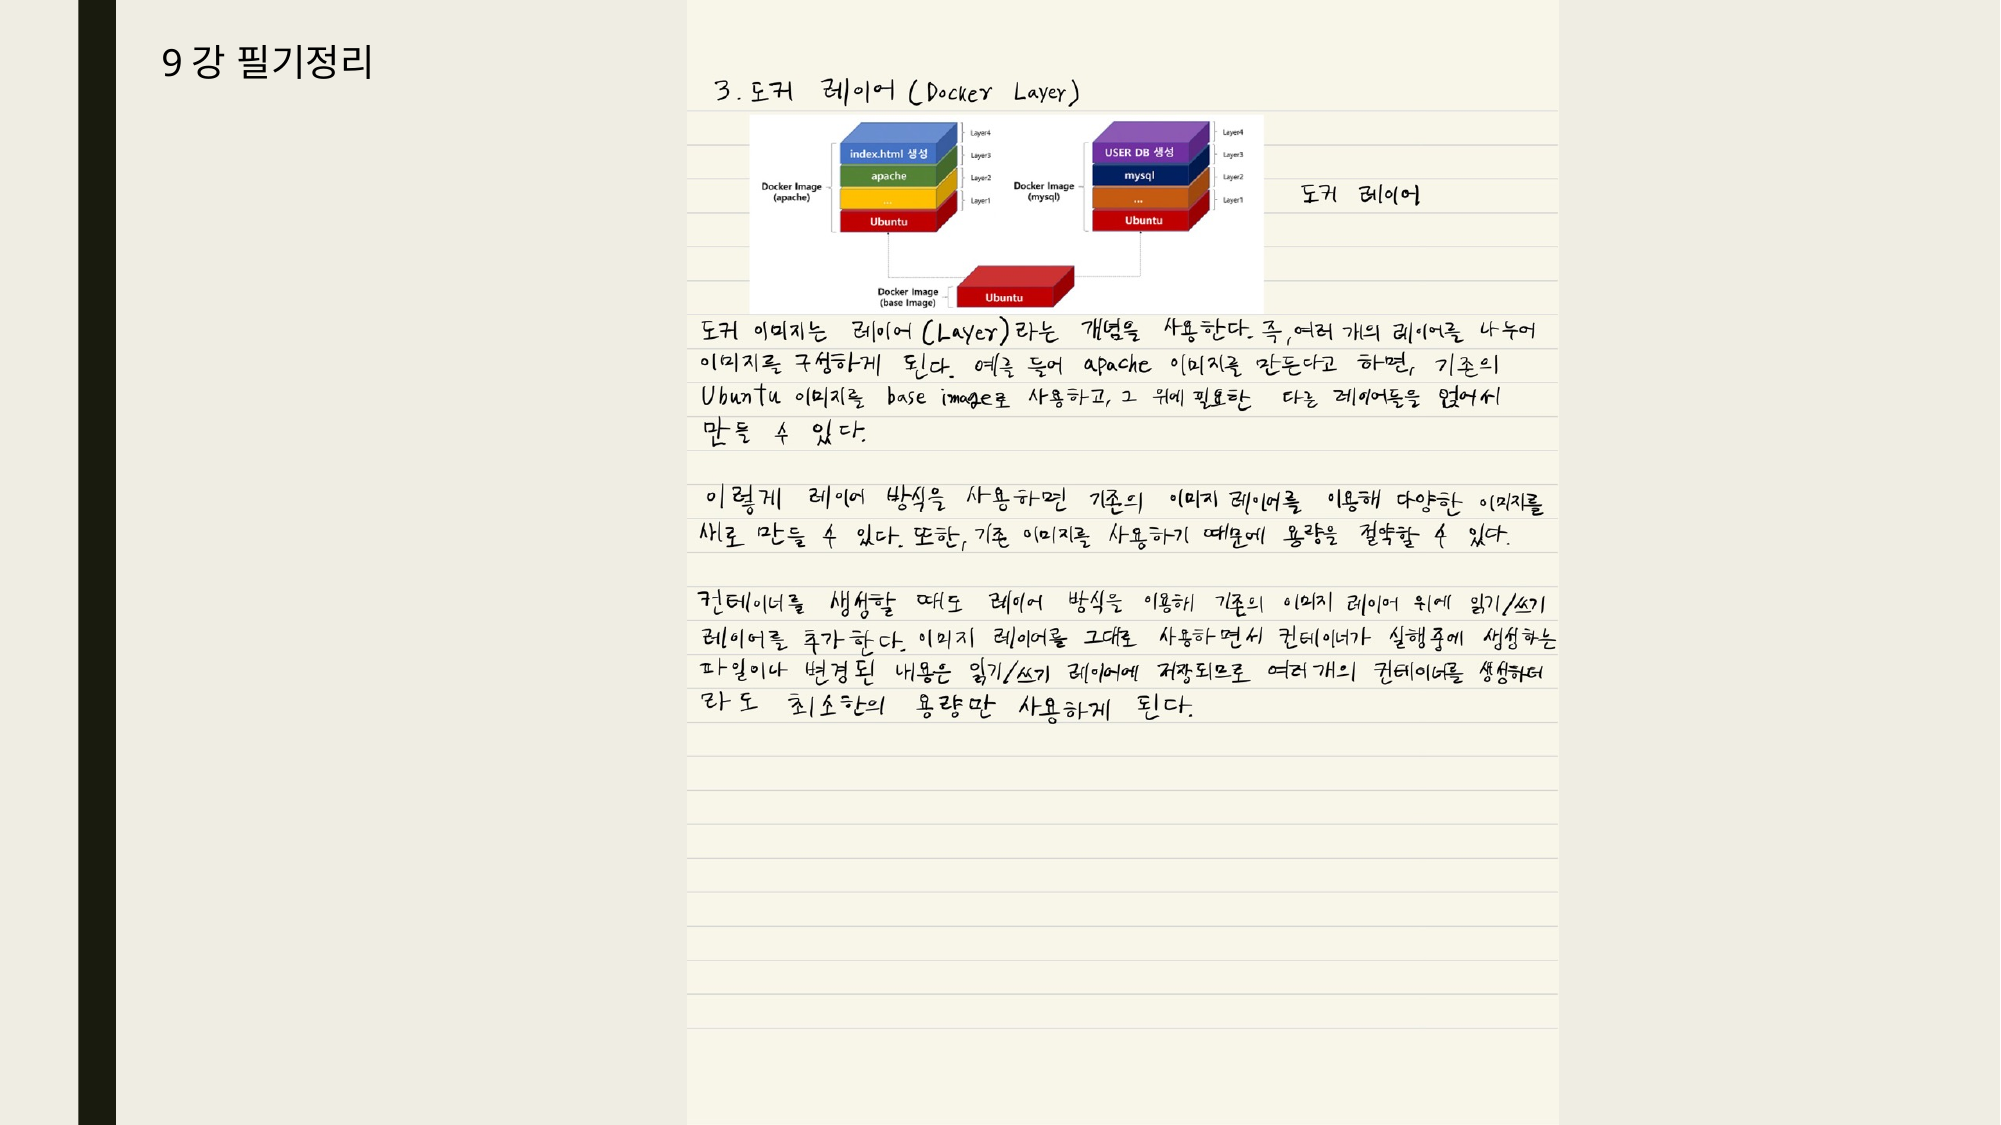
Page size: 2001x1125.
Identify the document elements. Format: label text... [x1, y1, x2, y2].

text_box 9강 필기정리 [146, 32, 687, 92]
picture [687, 0, 1559, 1125]
